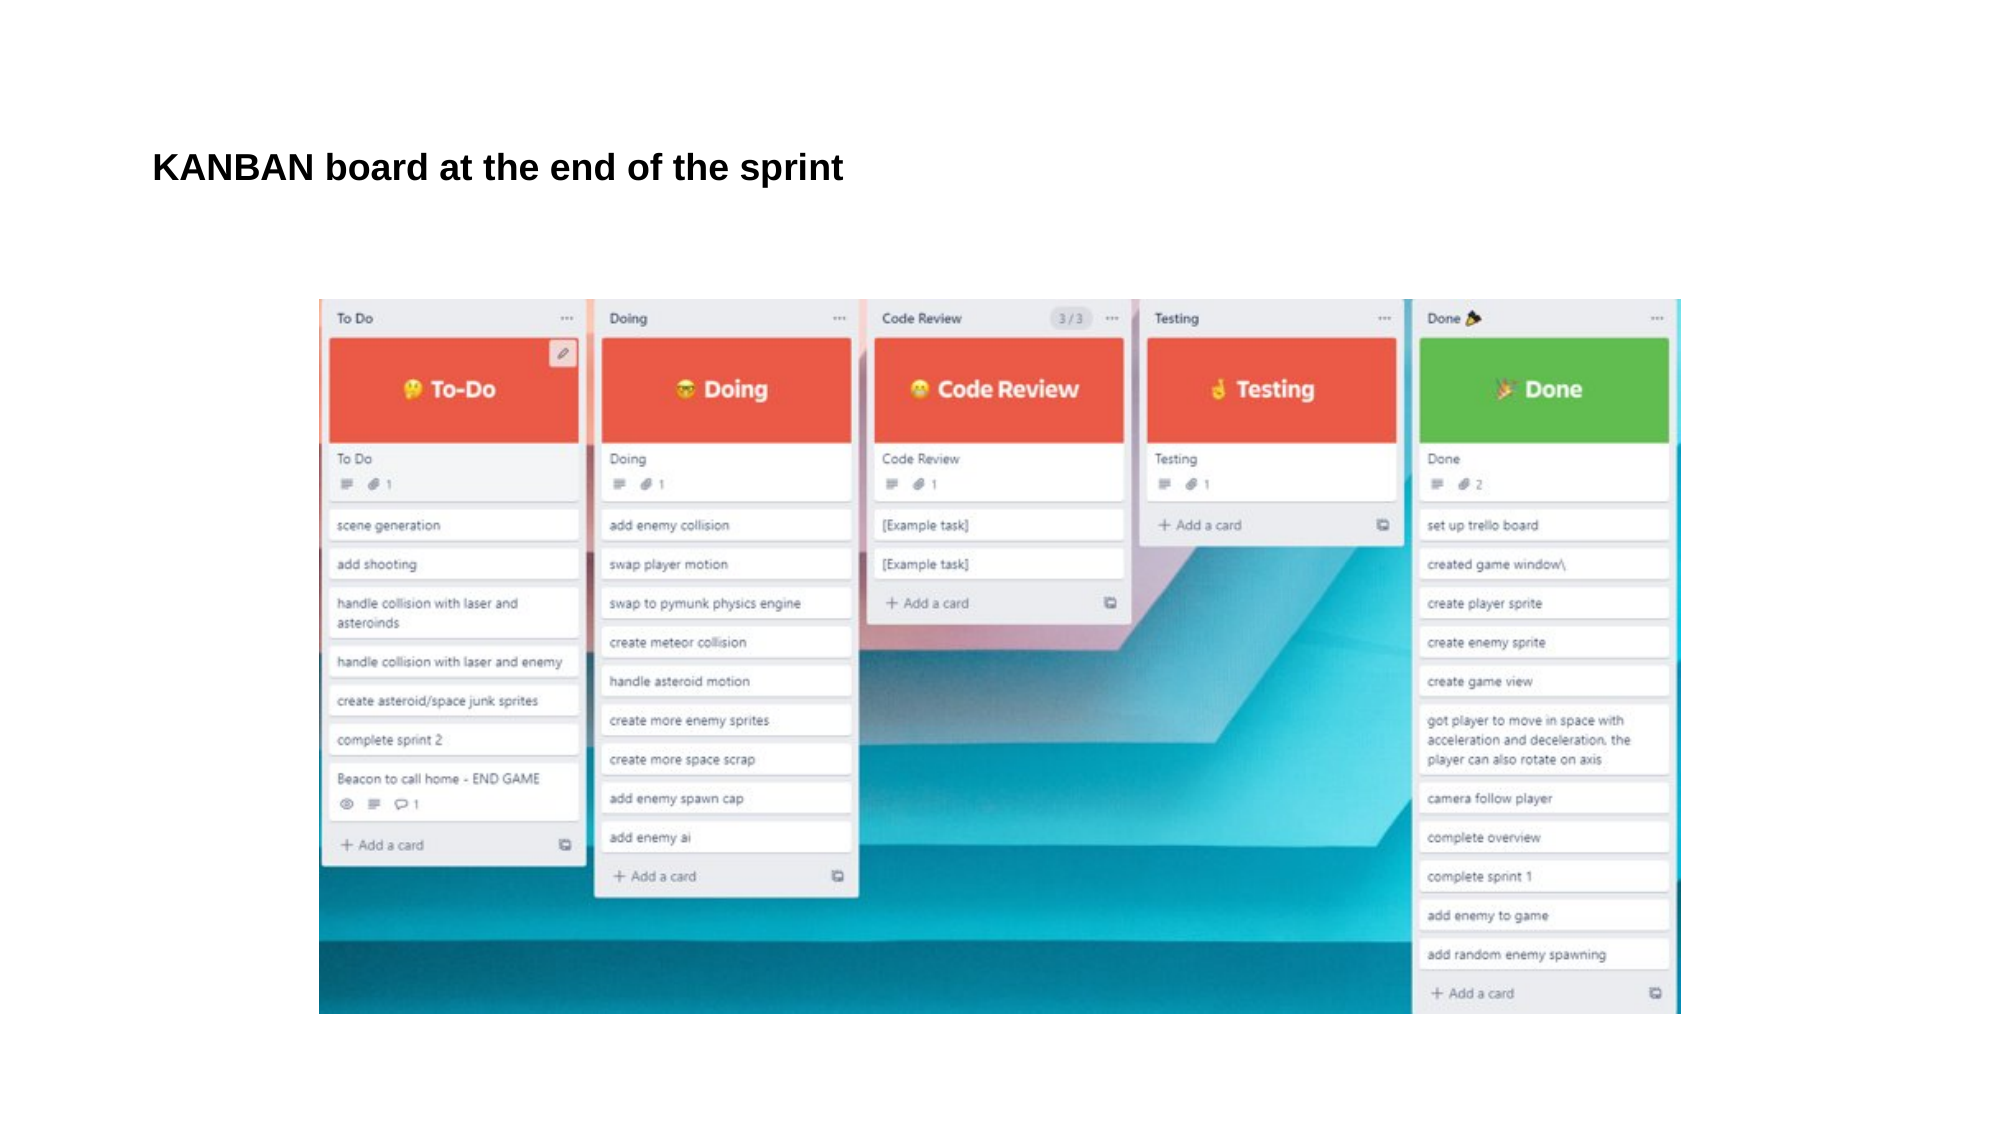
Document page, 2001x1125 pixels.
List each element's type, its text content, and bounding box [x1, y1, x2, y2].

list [318, 299, 1681, 1014]
title KANBAN board at the end of the sprint [137, 59, 1863, 278]
